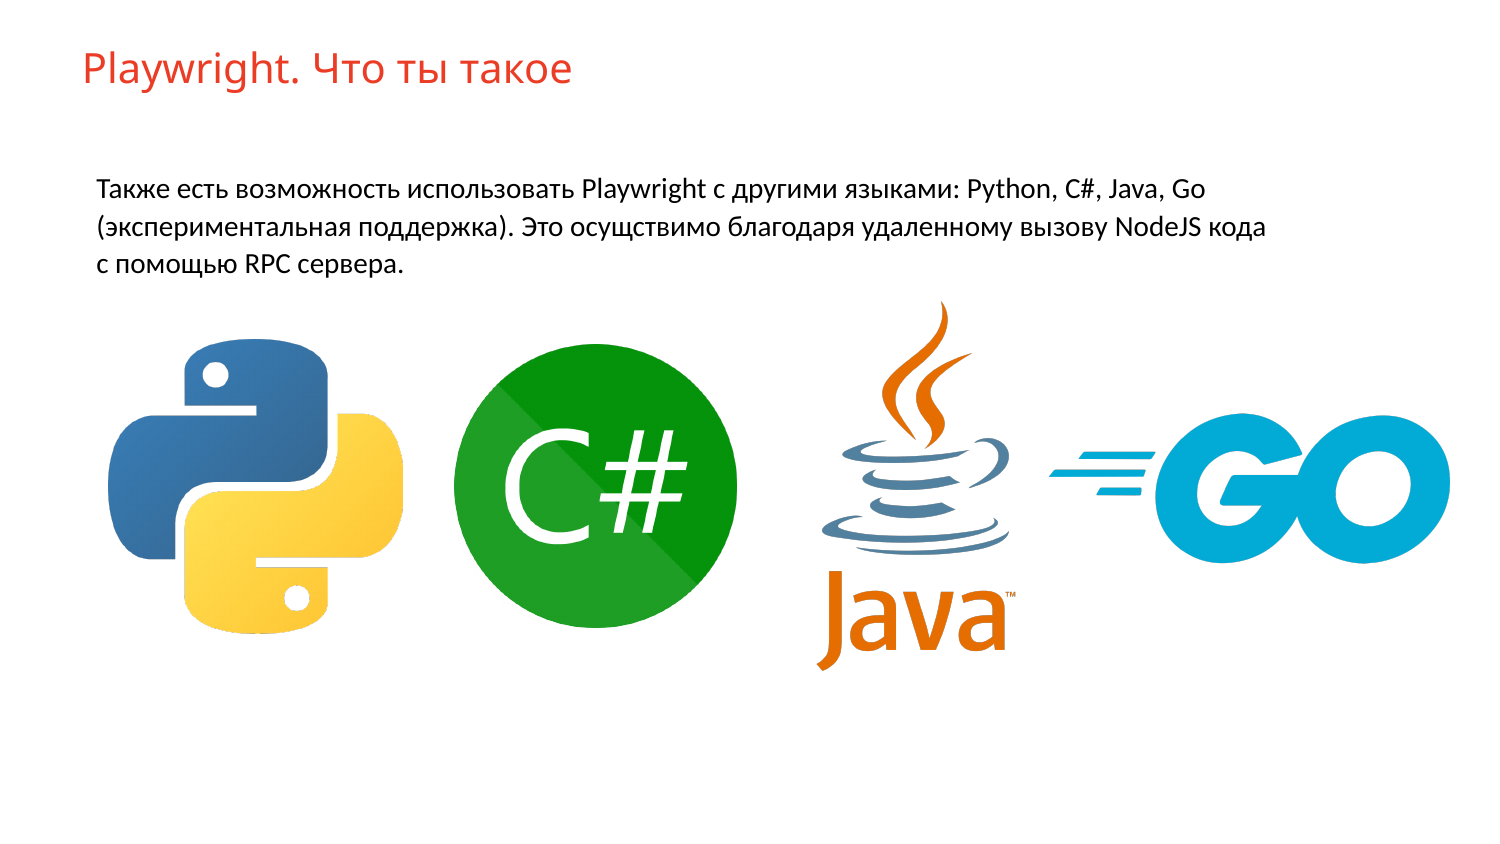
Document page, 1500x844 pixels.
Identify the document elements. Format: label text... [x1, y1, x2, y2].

picture [1049, 412, 1450, 564]
picture [1372, 496, 1450, 564]
picture [453, 344, 737, 628]
picture [1229, 519, 1355, 564]
picture [108, 338, 403, 634]
text_box Также есть возможность использовать Playwright c другими языками: Python, C#, Java, Go (экспериментальная поддержка). Это осущствимо благодаря удаленному вызову NodeJS кода с помощью RPC сервера. [81, 159, 1295, 287]
picture [1336, 452, 1410, 526]
picture [812, 298, 1018, 674]
text_box Playwright. Что ты такое [81, 26, 806, 107]
